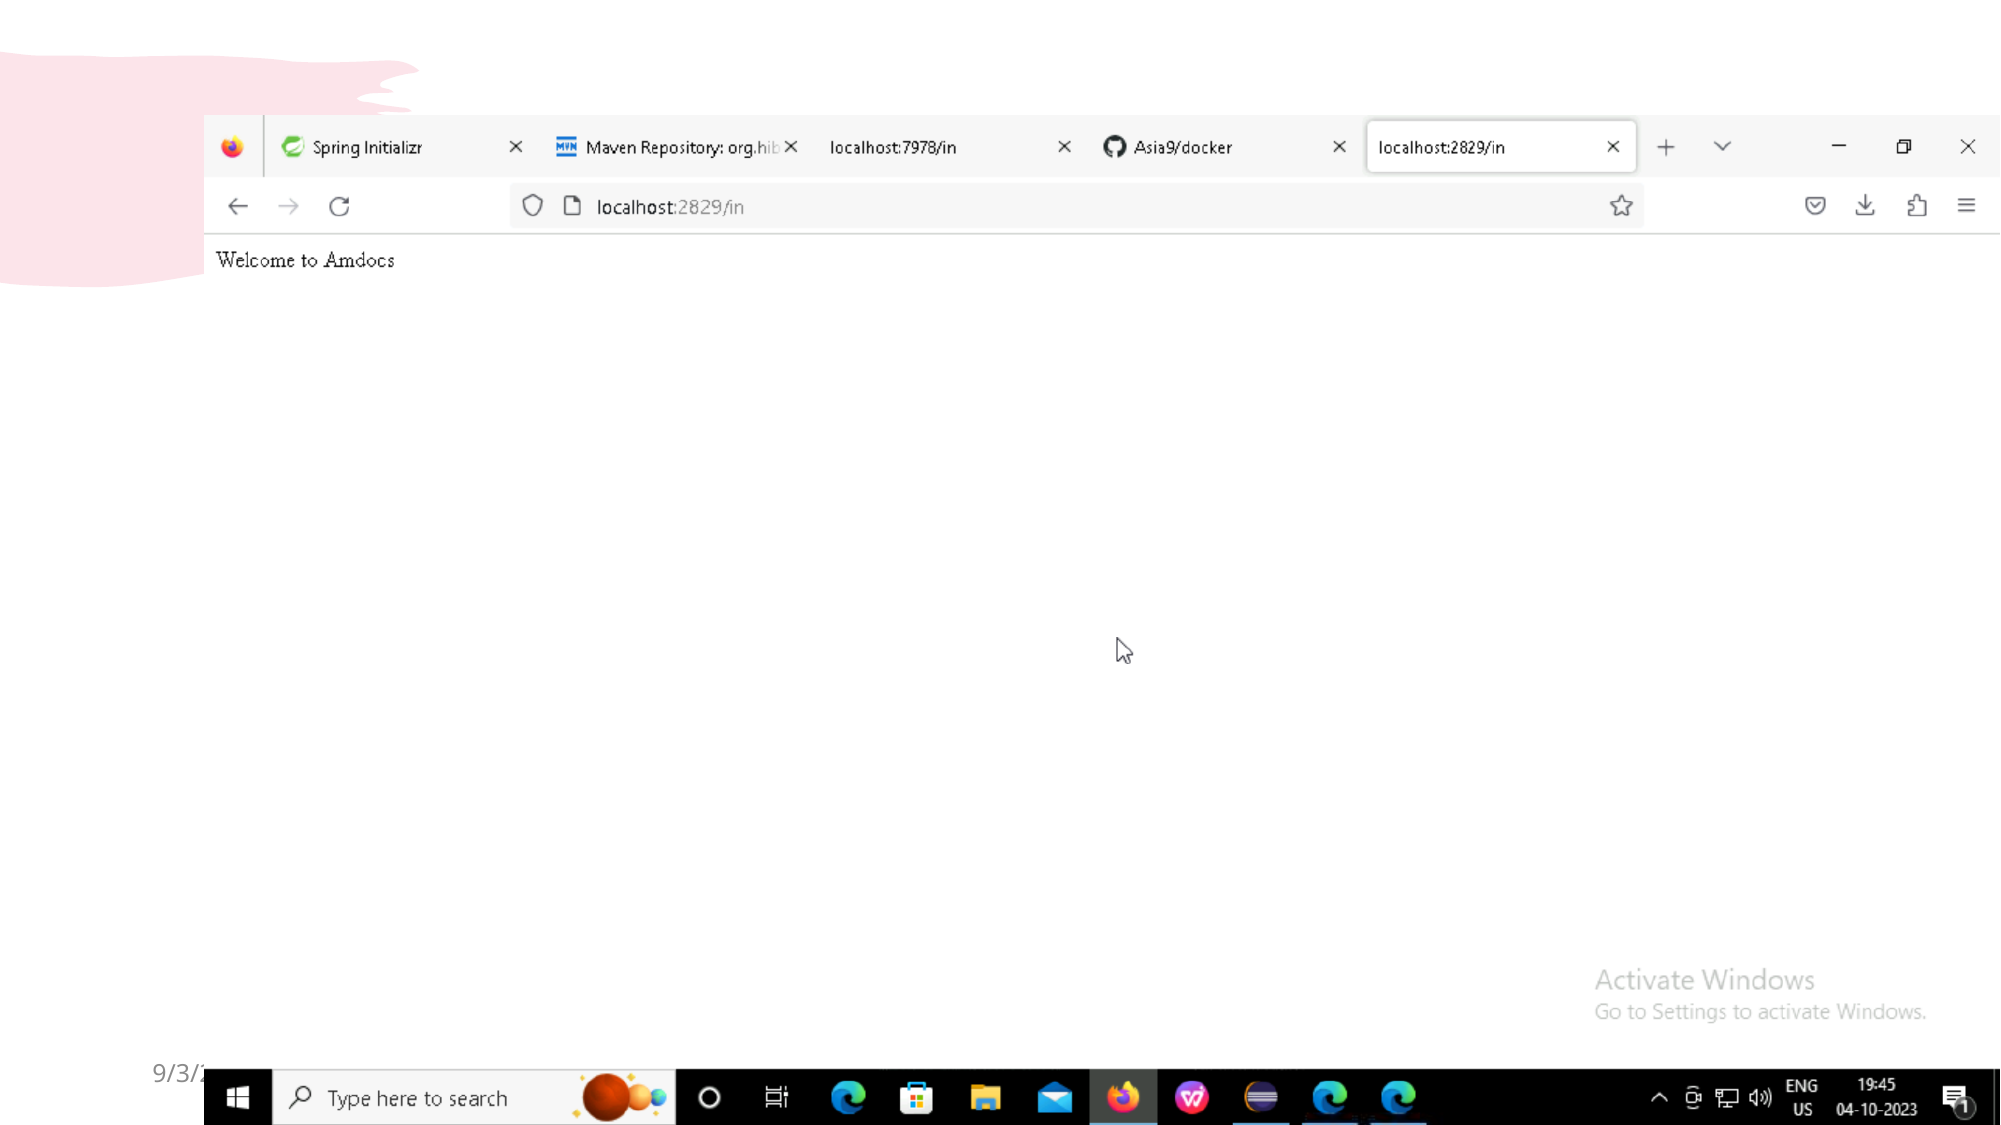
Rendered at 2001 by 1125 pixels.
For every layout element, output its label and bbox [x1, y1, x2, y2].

picture [204, 115, 2000, 1125]
slide_number [137, 1042, 204, 1103]
